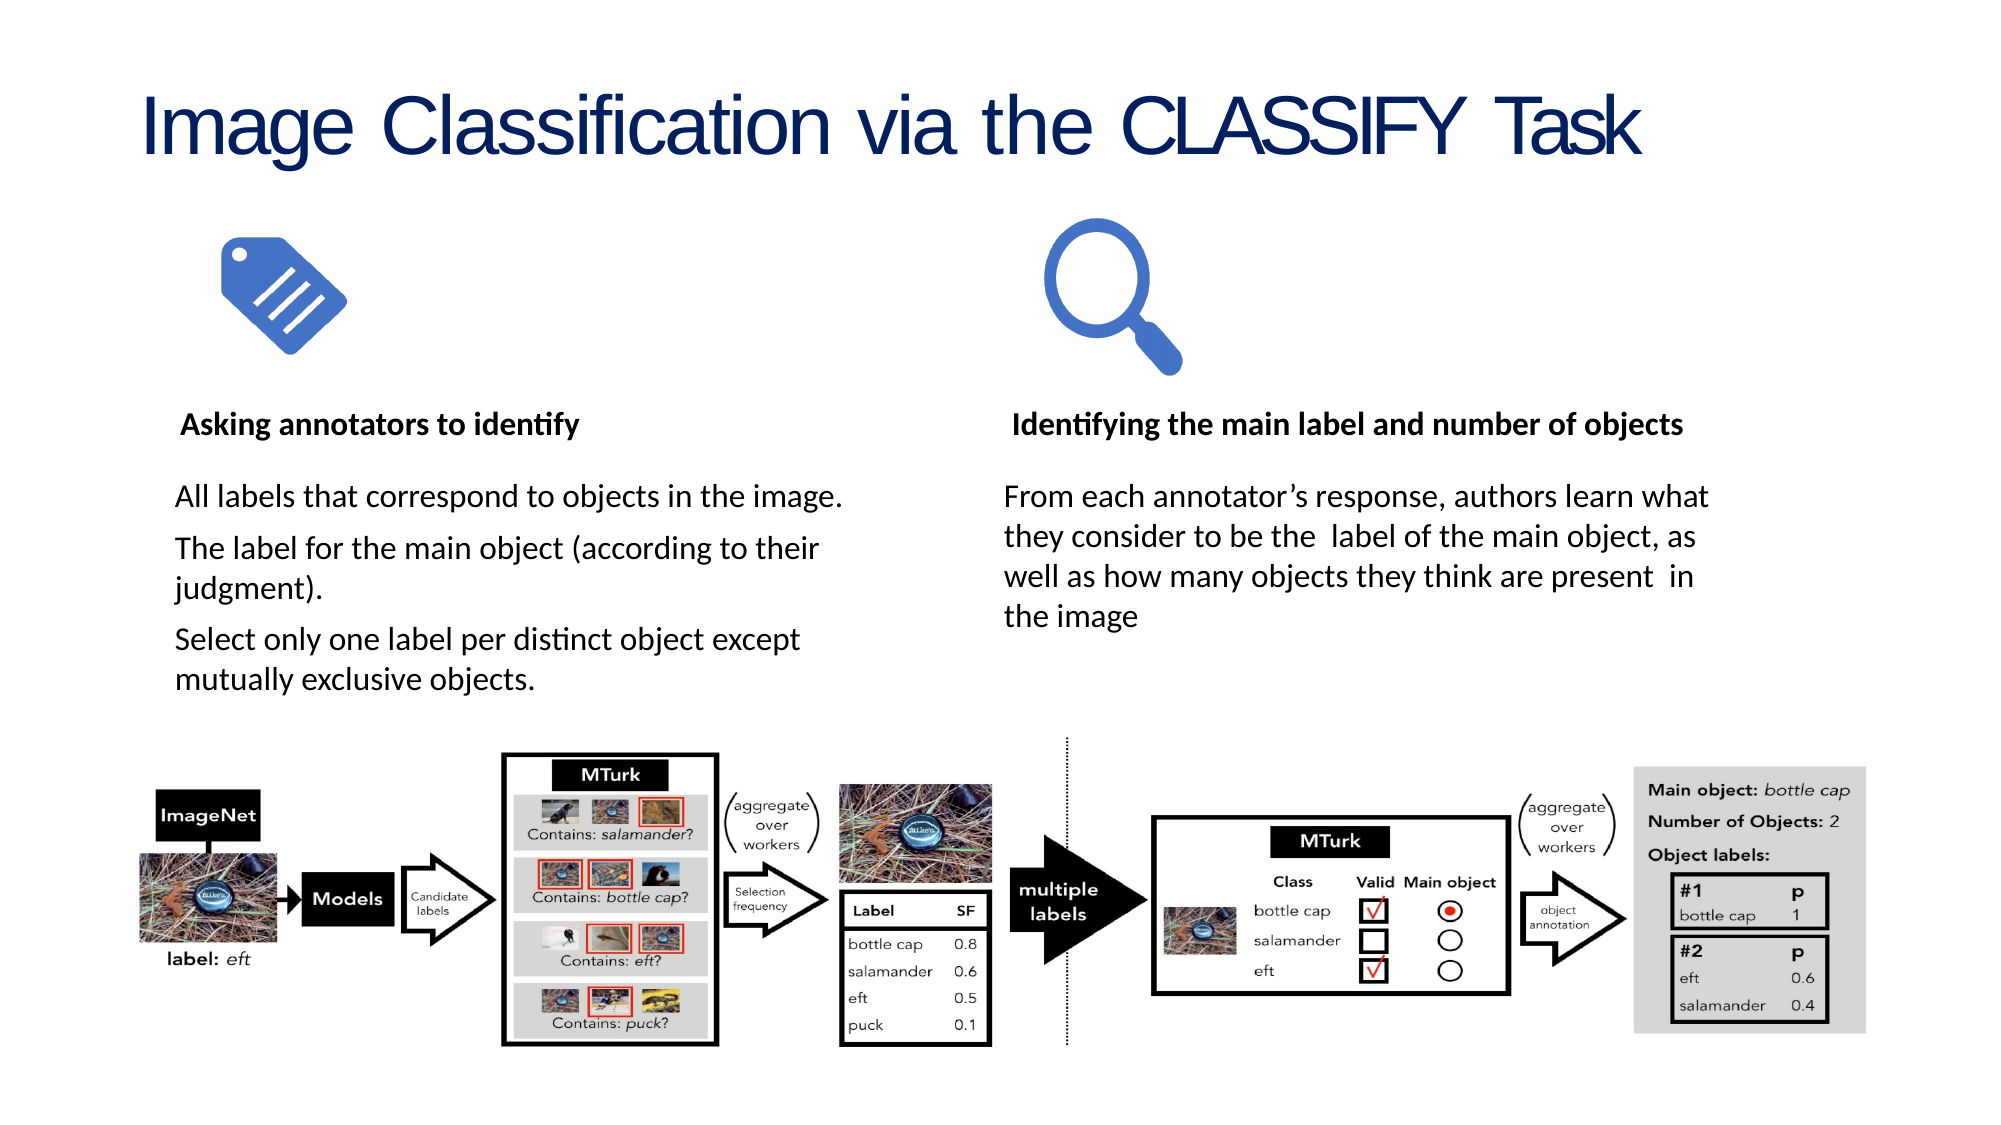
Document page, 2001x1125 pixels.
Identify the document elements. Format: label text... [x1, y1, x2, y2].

title Image Classification via the CLASSIFY Task [137, 68, 1837, 199]
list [120, 724, 1879, 1057]
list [37, 199, 1863, 667]
